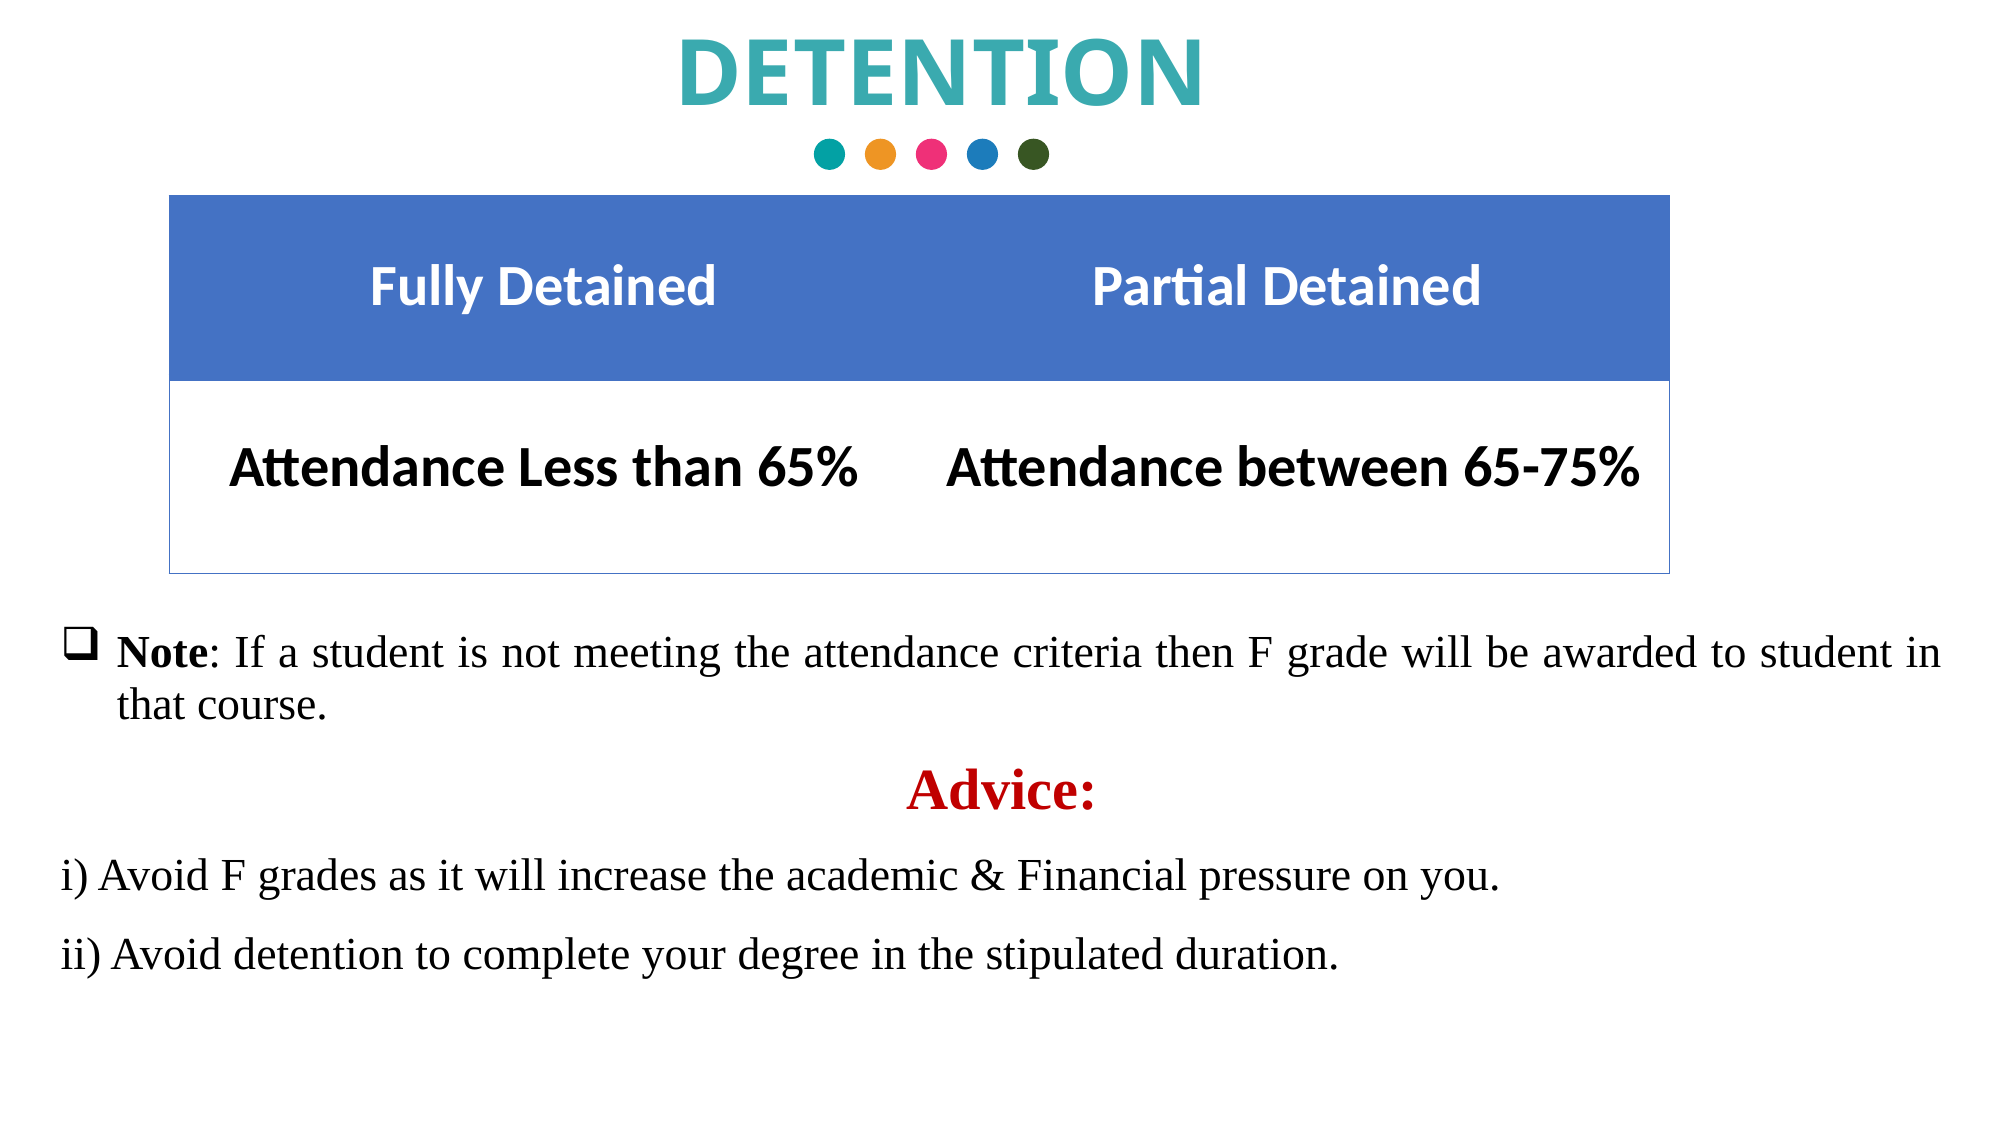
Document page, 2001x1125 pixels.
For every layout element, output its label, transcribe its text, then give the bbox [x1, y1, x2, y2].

table_cell Attendance Less than 65% [170, 381, 919, 573]
title DETENTION [0, 0, 1883, 155]
table_cell Attendance between 65-75% [919, 381, 1669, 573]
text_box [813, 138, 1050, 170]
table_header Partial Detained [919, 196, 1669, 374]
list Note: If a student is not meeting the attendance criteria then F grade will be awarded to student in that course. Advice: i) Avoid F grades as it will increase the academic & Financial pressure on you. ii) Avoid detention to complete your degree in the stipulated duration. [60, 220, 1944, 1125]
table_header Fully Detained [170, 196, 919, 374]
